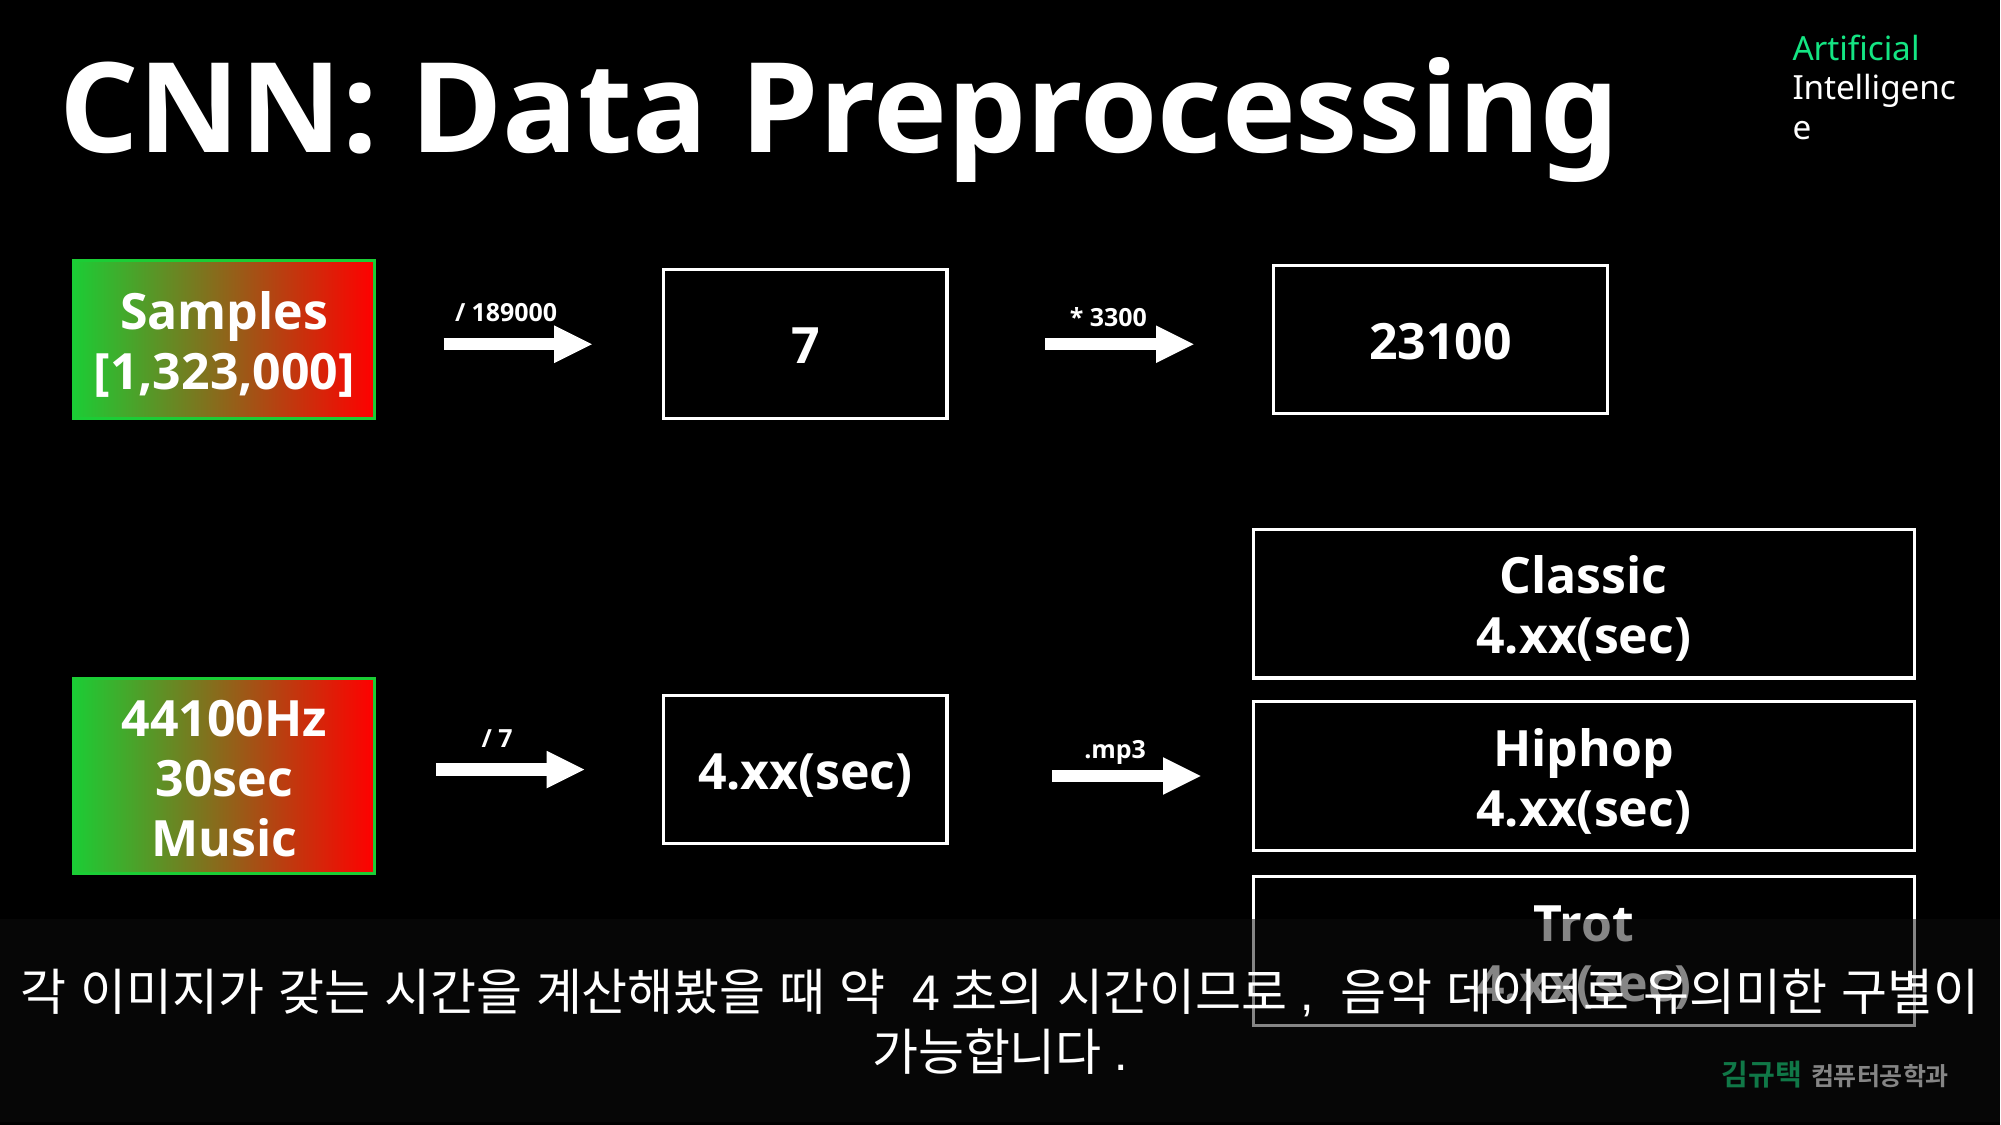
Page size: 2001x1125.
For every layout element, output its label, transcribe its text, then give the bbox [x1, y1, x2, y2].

text_box 4.xx(sec) [662, 694, 949, 845]
text_box Trot 4.xx(sec) [1252, 875, 1916, 918]
text_box Artificial Intelligence [1776, 18, 1987, 158]
text_box * 3300 [1044, 287, 1173, 343]
text_box .mp3 [1051, 719, 1180, 775]
text_box 7 [662, 268, 949, 420]
text_box CNN: Data Preprocessing [43, 18, 1736, 189]
text_box 44100Hz 30sec Music [72, 677, 376, 875]
text_box Hiphop 4.xx(sec) [1252, 700, 1916, 852]
text_box Samples [1,323,000] [72, 259, 376, 420]
text_box / 7 [417, 708, 577, 766]
text_box 23100 [1272, 264, 1609, 415]
text_box Classic 4.xx(sec) [1252, 528, 1916, 680]
text_box / 189000 [426, 282, 586, 341]
text_box 각 이미지가 갖는 시간을 계산해봤을 때 약 4초의 시간이므로, 음악 데이터로 유의미한 구별이 가능합니다. [0, 918, 2000, 1124]
